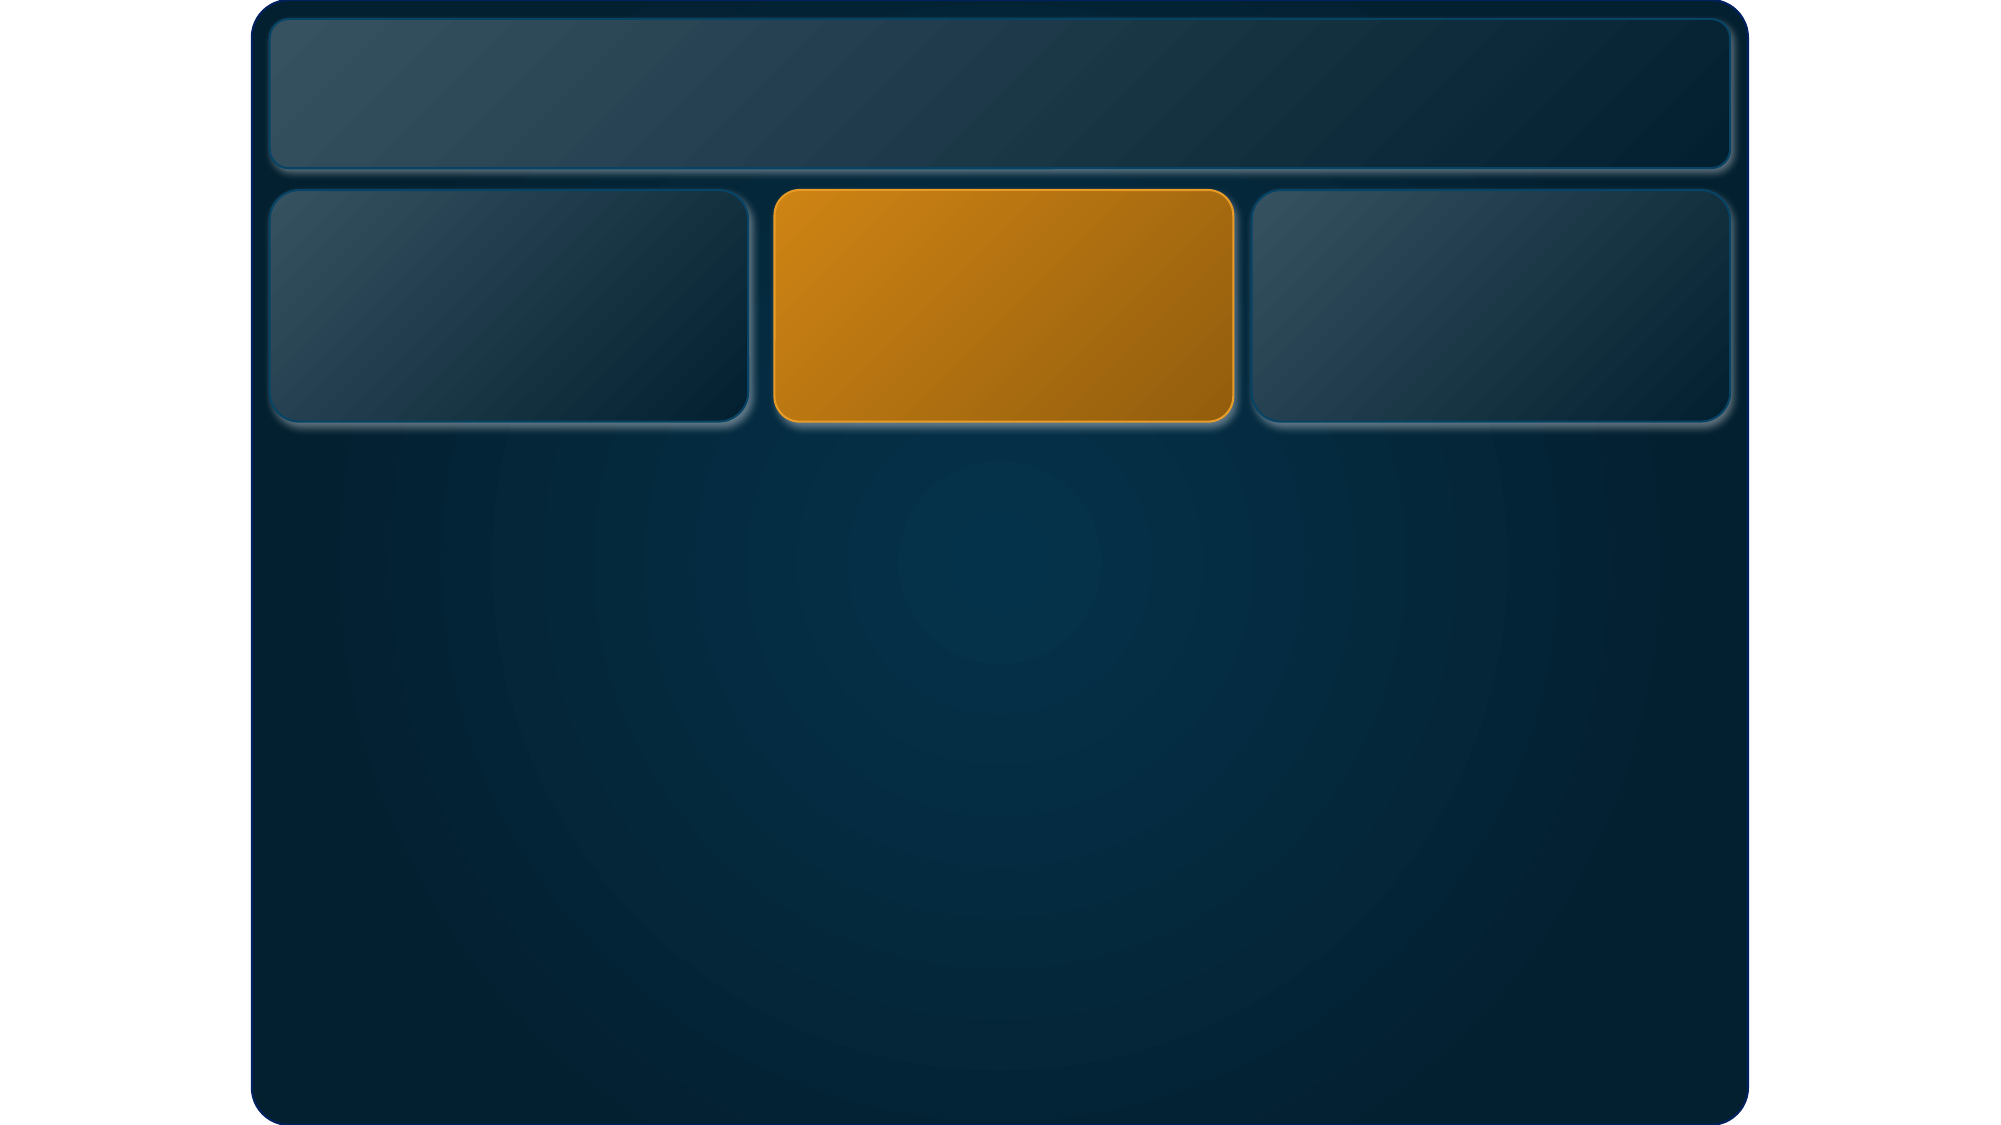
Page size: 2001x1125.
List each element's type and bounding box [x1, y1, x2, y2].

text_box [773, 188, 1235, 423]
text_box [268, 17, 1732, 170]
text_box [250, 0, 1750, 1125]
text_box [1250, 188, 1732, 423]
text_box [268, 188, 750, 423]
